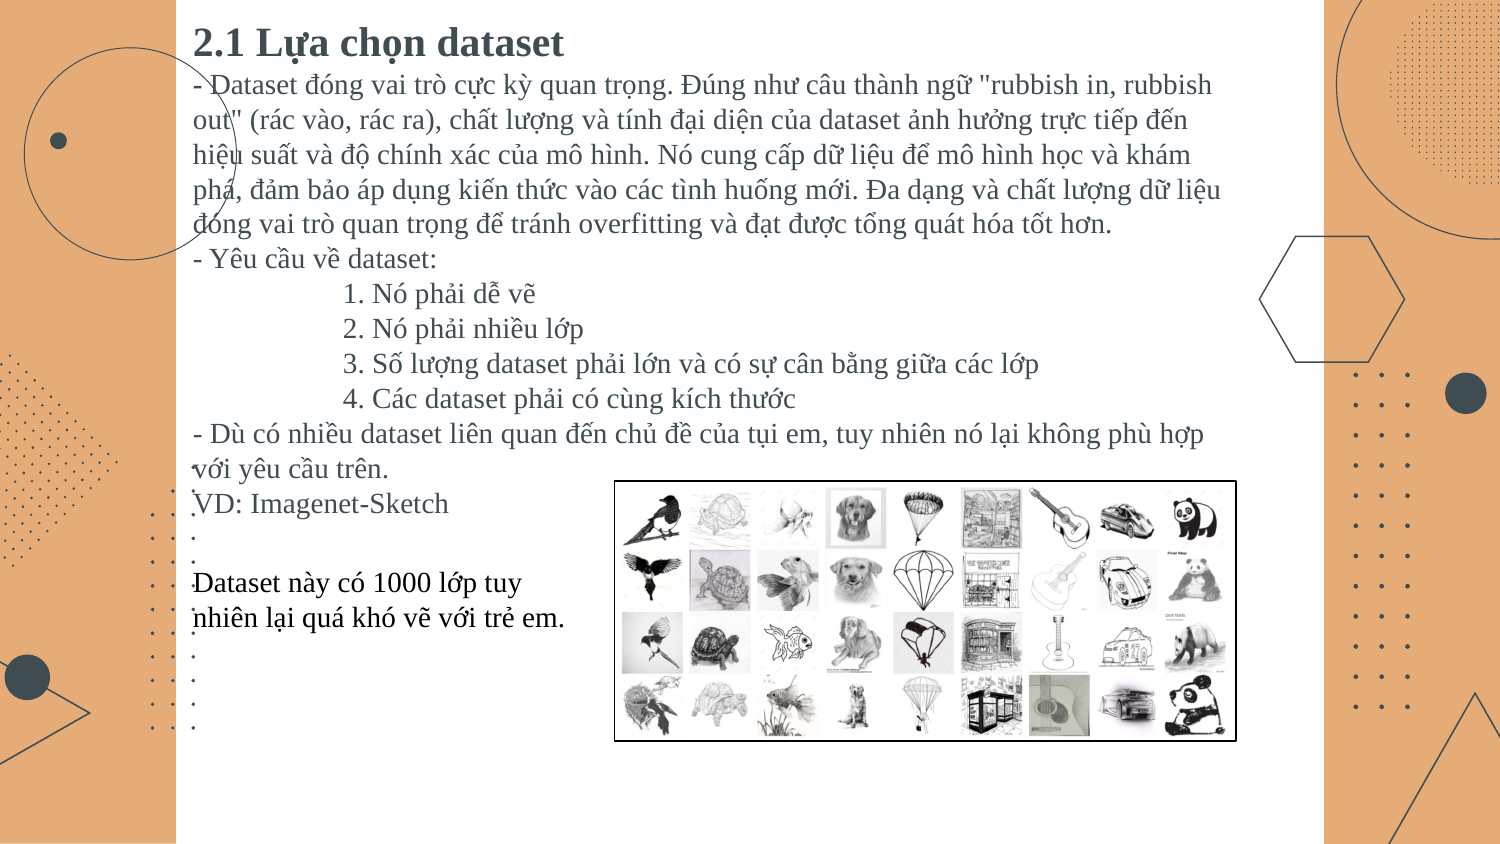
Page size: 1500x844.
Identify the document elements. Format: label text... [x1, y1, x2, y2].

picture [615, 481, 1236, 741]
text_box Dataset này có 1000 lớp tuy nhiên lại quá khó vẽ với trẻ em. [177, 555, 606, 641]
title 2.1 Lựa chọn dataset - Dataset đóng vai trò cực kỳ quan trọng. Đúng như câu thành ngữ "rubbish in, rubbish out" (rác vào, rác ra), chất lượng và tính đại diện của dataset ảnh hưởng trực tiếp đến hiệu suất và độ chính xác của mô hình. Nó cung cấp dữ liệu để mô hình học và khám phá, đảm bảo áp dụng kiến thức vào các tình huống mới. Đa dạng và chất lượng dữ liệu đóng vai trò quan trọng để tránh overfitting và đạt được tổng quát hóa tốt hơn. - Yêu cầu về dataset: 1. Nó phải dễ vẽ 2. Nó phải nhiều lớp 3. Số lượng dataset phải lớn và có sự cân bằng giữa các lớp 4. Các dataset phải có cùng kích thước - Dù có nhiều dataset liên quan đến chủ đề của tụi em, tuy nhiên nó lại không phù hợp với yêu cầu trên. VD: Imagenet-Sketch [177, 0, 1263, 768]
